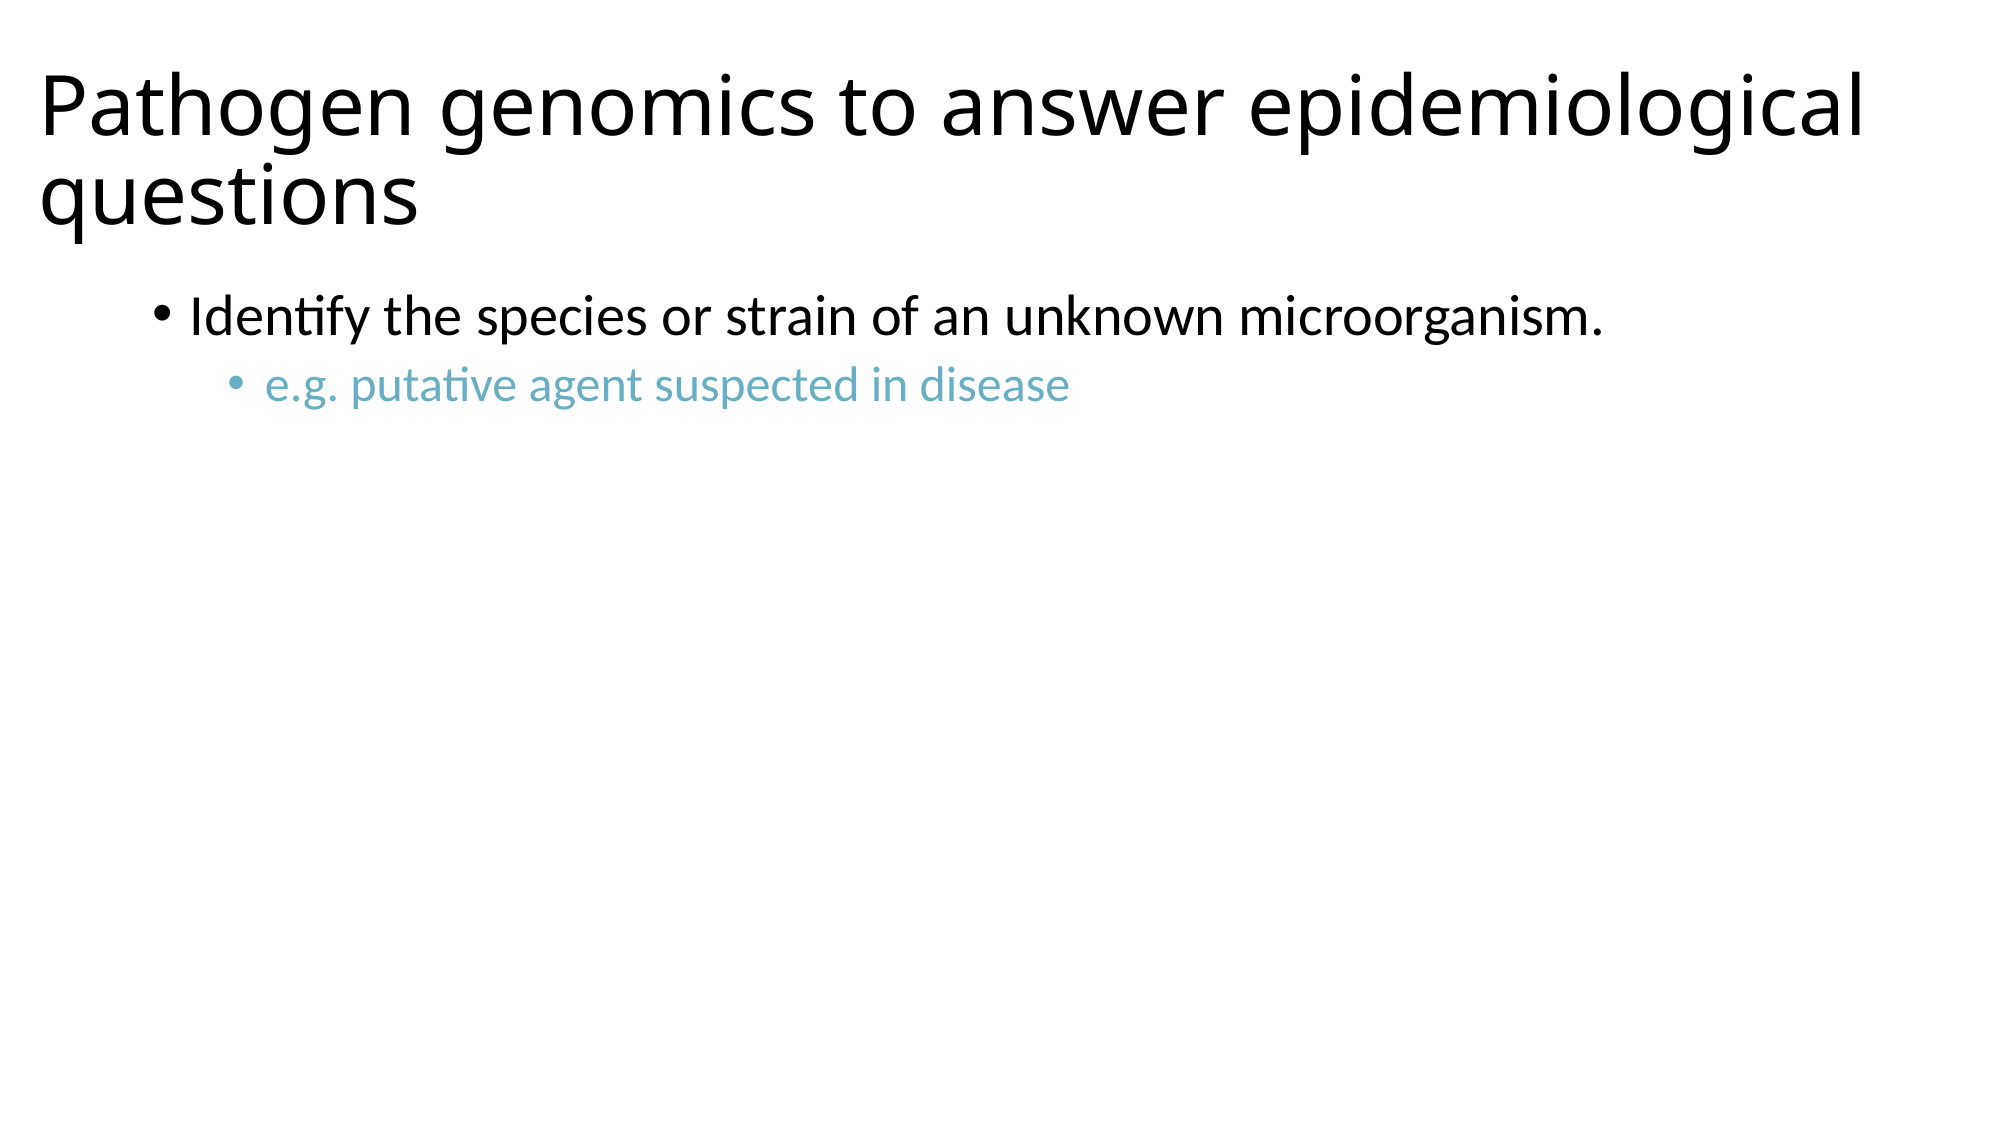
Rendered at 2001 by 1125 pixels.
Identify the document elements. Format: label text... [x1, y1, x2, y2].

title Pathogen genomics to answer epidemiological questions [23, 44, 1958, 262]
list Identify the species or strain of an unknown microorganism. e.g. putative agent suspected in disease [137, 277, 1863, 1092]
